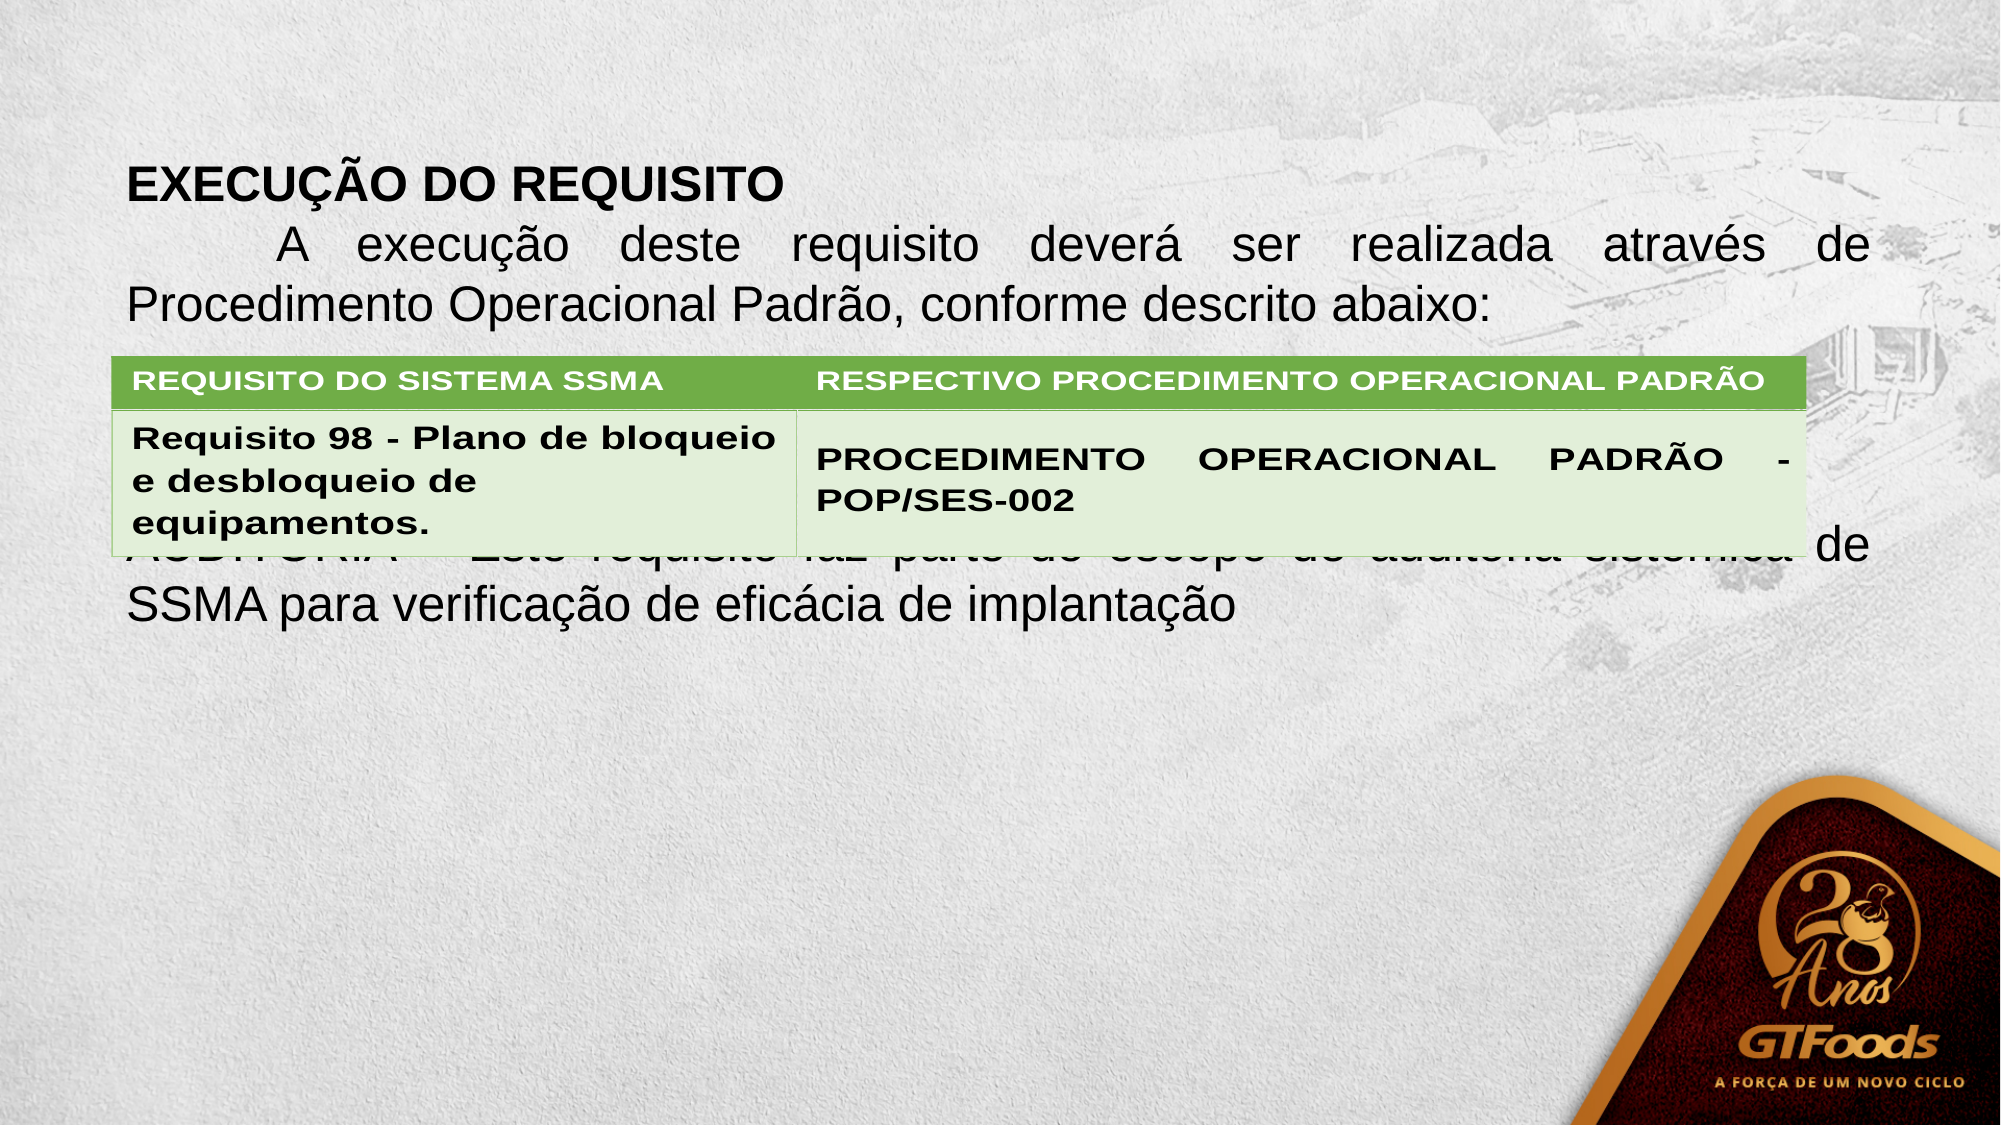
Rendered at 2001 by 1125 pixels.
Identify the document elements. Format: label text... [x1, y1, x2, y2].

picture [0, 0, 2001, 1125]
subtitle EXECUÇÃO DO REQUISITO A execução deste requisito deverá ser realizada através de Procedimento Operacional Padrão, conforme descrito abaixo: AUDITORIA – Este requisito faz parte do escopo de auditoria sistêmica de SSMA para verificação de eficácia de implantação [111, 143, 1887, 1042]
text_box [111, 356, 1807, 617]
